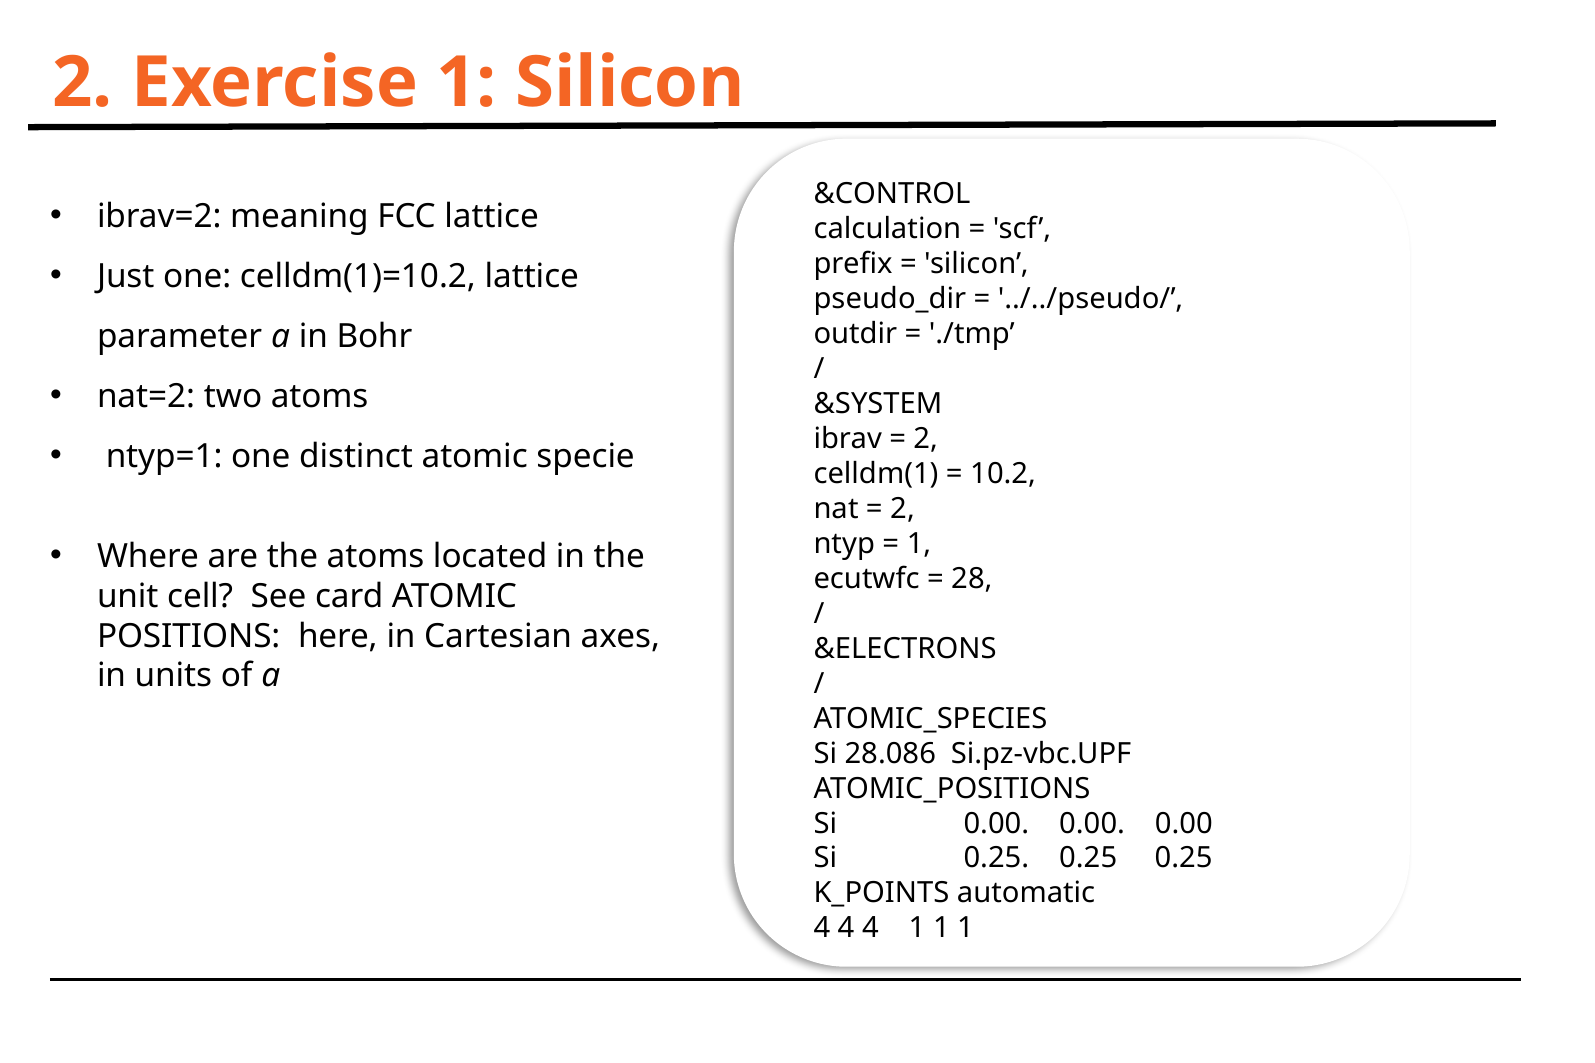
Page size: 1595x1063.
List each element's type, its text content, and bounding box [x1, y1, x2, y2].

text_box &CONTROL calculation = 'scf’, prefix = 'silicon’, pseudo_dir = '../../pseudo/’, outdir = './tmp’ / &SYSTEM ibrav = 2, celldm(1) = 10.2, nat = 2, ntyp = 1, ecutwfc = 28, / &ELECTRONS / ATOMIC_SPECIES Si 28.086 Si.pz-vbc.UPF ATOMIC_POSITIONS Si 0.00. 0.00. 0.00 Si 0.25. 0.25 0.25 K_POINTS automatic 4 4 4 1 1 1 [798, 167, 1241, 986]
text_box ibrav=2: meaning FCC lattice Just one: celldm(1)=10.2, lattice parameter a in Bohr nat=2: two atoms ntyp=1: one distinct atomic specie Where are the atoms located in the unit cell? See card ATOMIC POSITIONS: here, in Cartesian axes, in units of a [35, 167, 712, 701]
text_box [731, 136, 1412, 969]
title 2. Exercise 1: Silicon [35, 19, 1563, 151]
